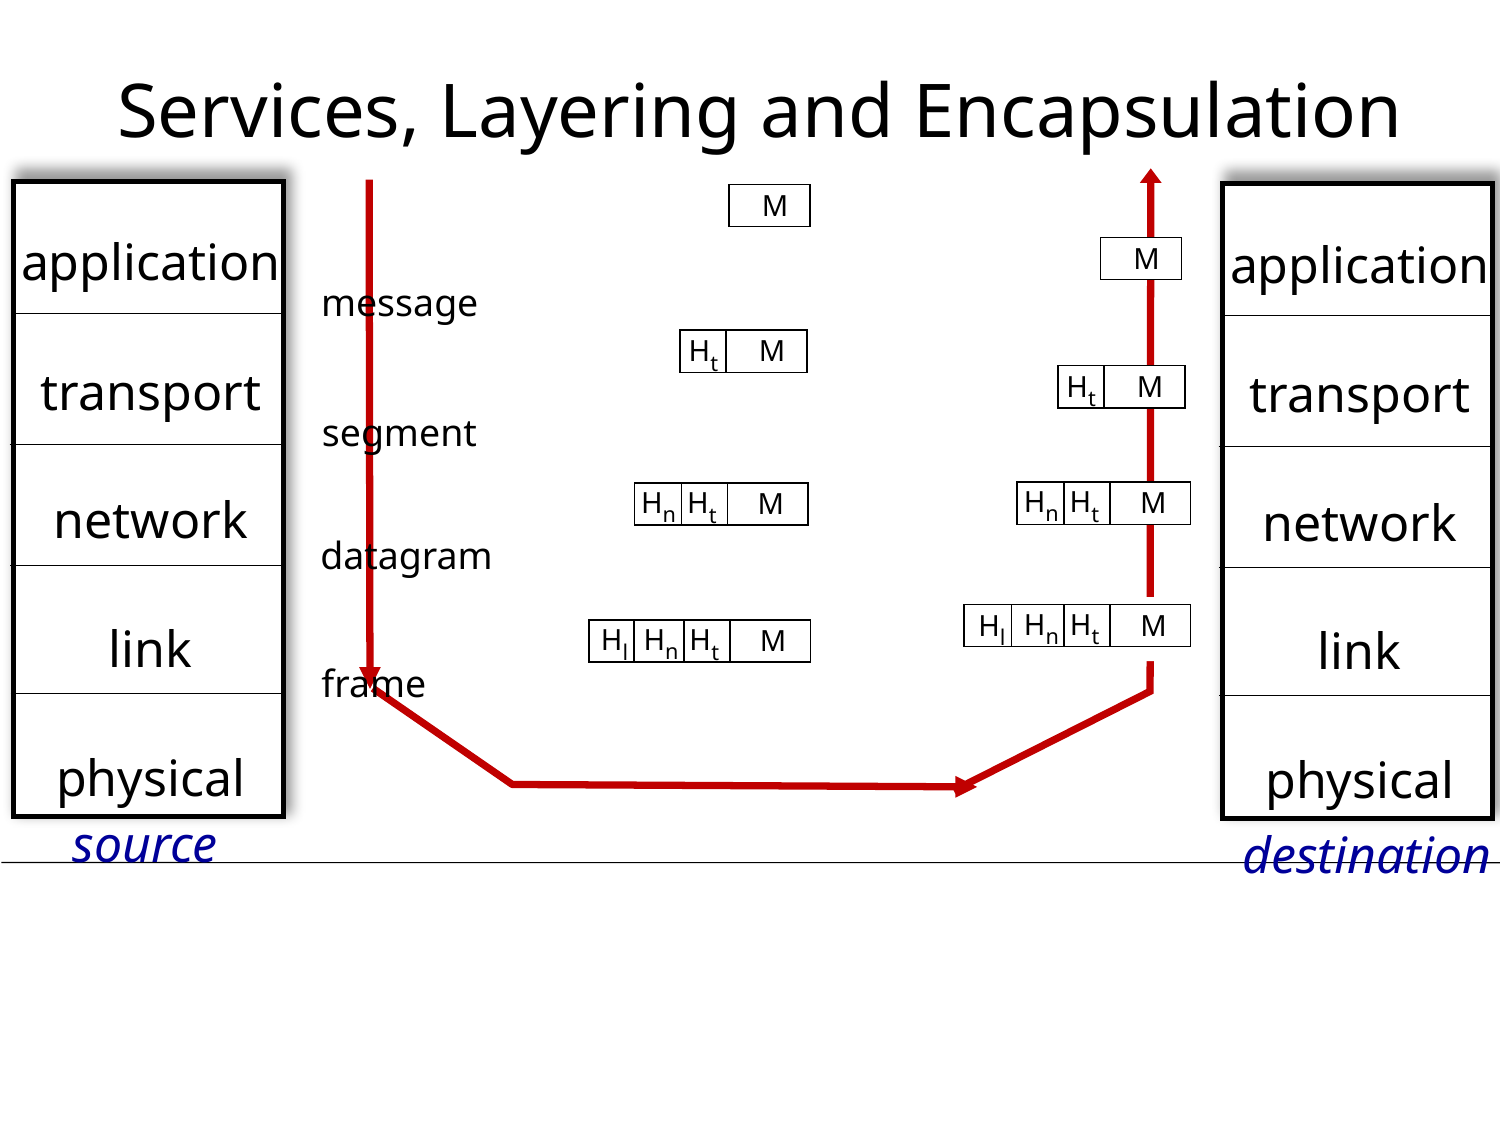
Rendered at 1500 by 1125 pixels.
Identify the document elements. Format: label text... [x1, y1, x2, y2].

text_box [719, 180, 831, 230]
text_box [5, 154, 296, 817]
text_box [589, 614, 811, 665]
title Services, Layering and Encapsulation [17, 40, 1500, 187]
text_box source [57, 824, 234, 880]
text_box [953, 168, 1206, 791]
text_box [678, 325, 828, 375]
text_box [1214, 156, 1500, 819]
text_box destination [1227, 823, 1500, 891]
text_box [661, 314, 822, 380]
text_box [309, 271, 504, 586]
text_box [634, 477, 808, 528]
text_box [623, 470, 824, 536]
text_box frame [306, 652, 442, 712]
text_box [407, 699, 953, 787]
